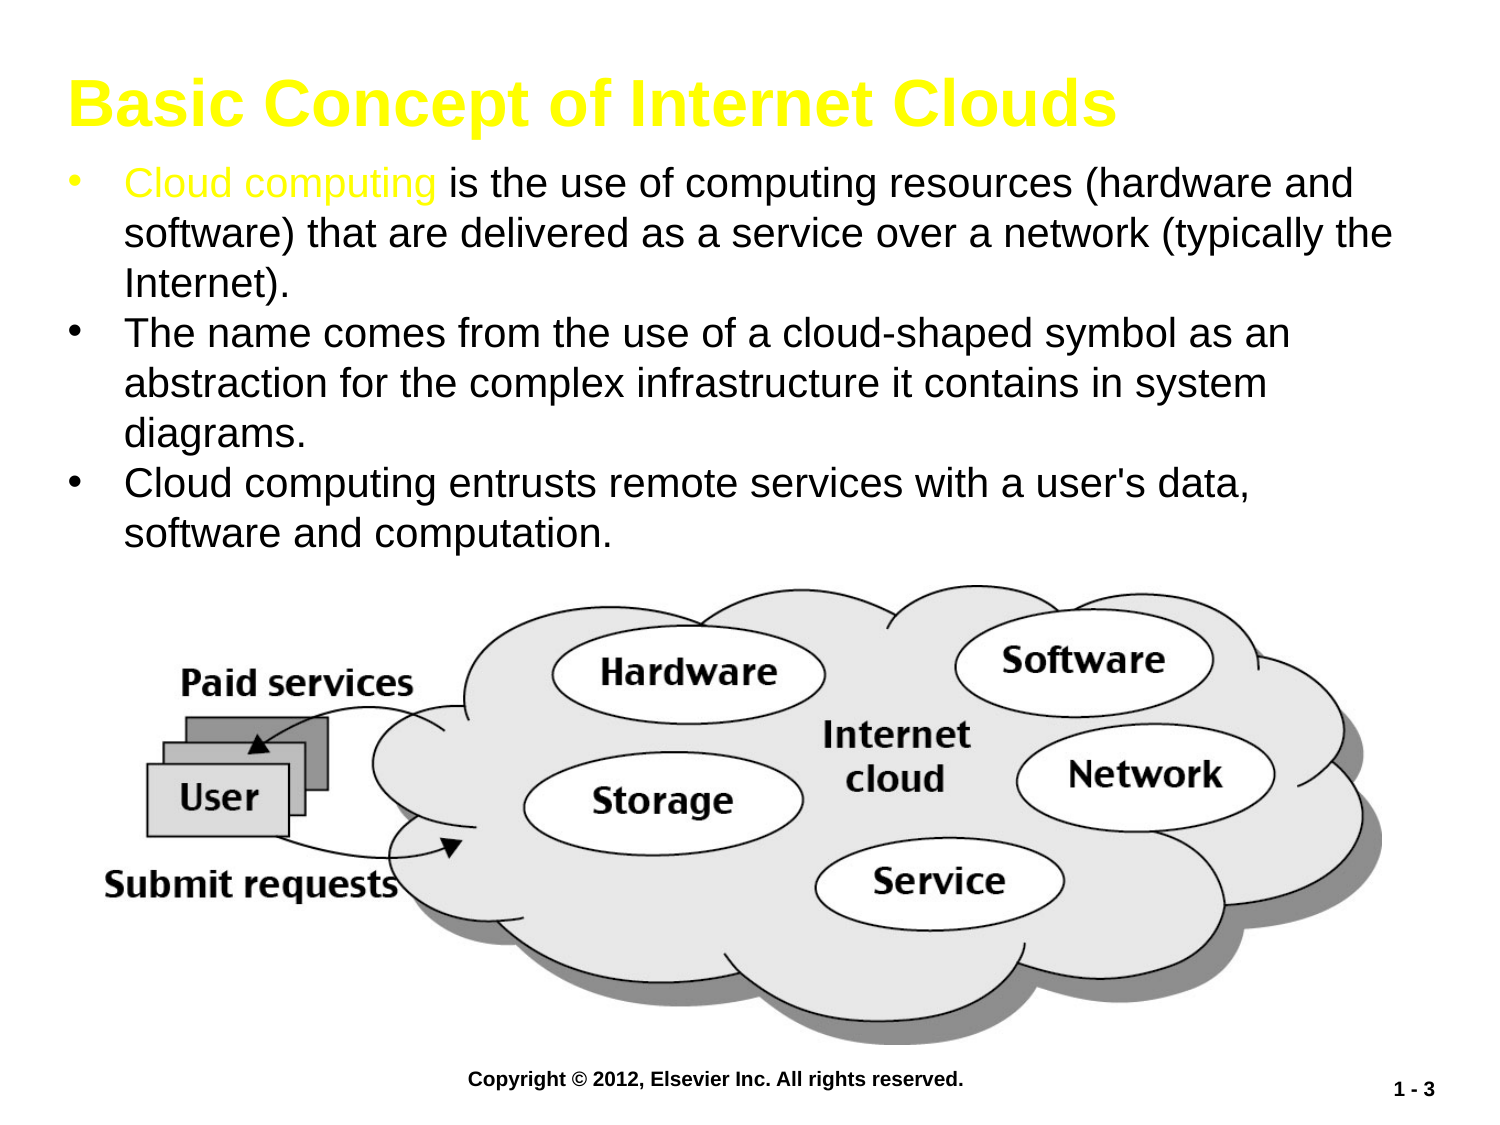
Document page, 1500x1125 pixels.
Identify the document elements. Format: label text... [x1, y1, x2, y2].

text_box Cloud computing is the use of computing resources (hardware and software) that are delivered as a service over a network (typically the Internet). The name comes from the use of a cloud-shaped symbol as an abstraction for the complex infrastructure it contains in system diagrams. Cloud computing entrusts remote services with a user's data, software and computation. [52, 148, 1435, 563]
picture [104, 584, 1383, 1046]
text_box Basic Concept of Internet Clouds [52, 36, 1273, 148]
